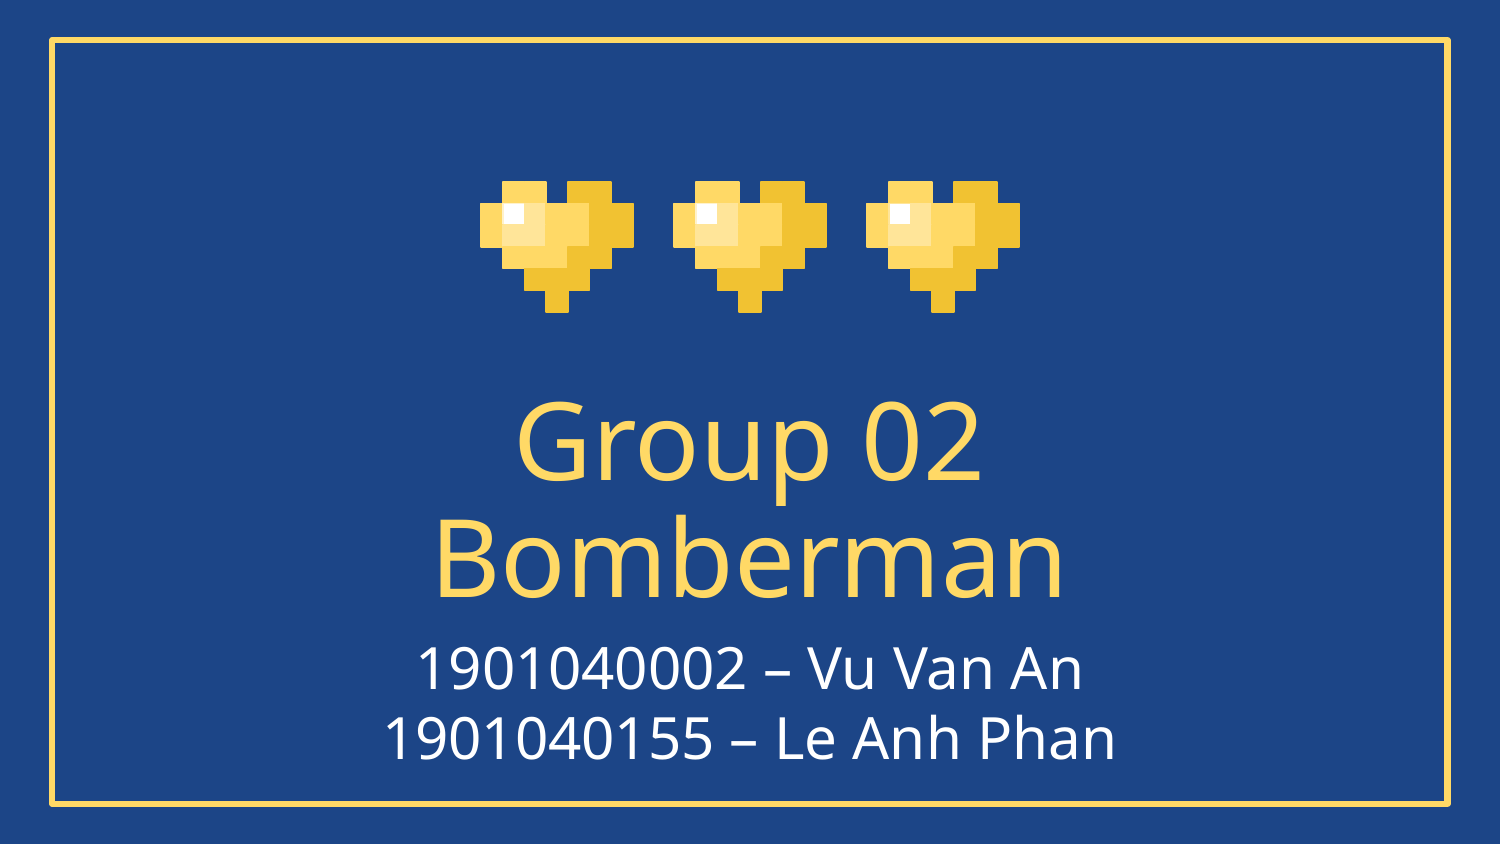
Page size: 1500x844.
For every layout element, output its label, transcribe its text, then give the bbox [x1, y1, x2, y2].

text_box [866, 181, 1019, 312]
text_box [480, 181, 633, 312]
subtitle 1901040002 – Vu Van An 1901040155 – Le Anh Phan [287, 616, 1213, 747]
title Group 02 Bomberman [260, 335, 1240, 636]
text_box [673, 181, 826, 312]
